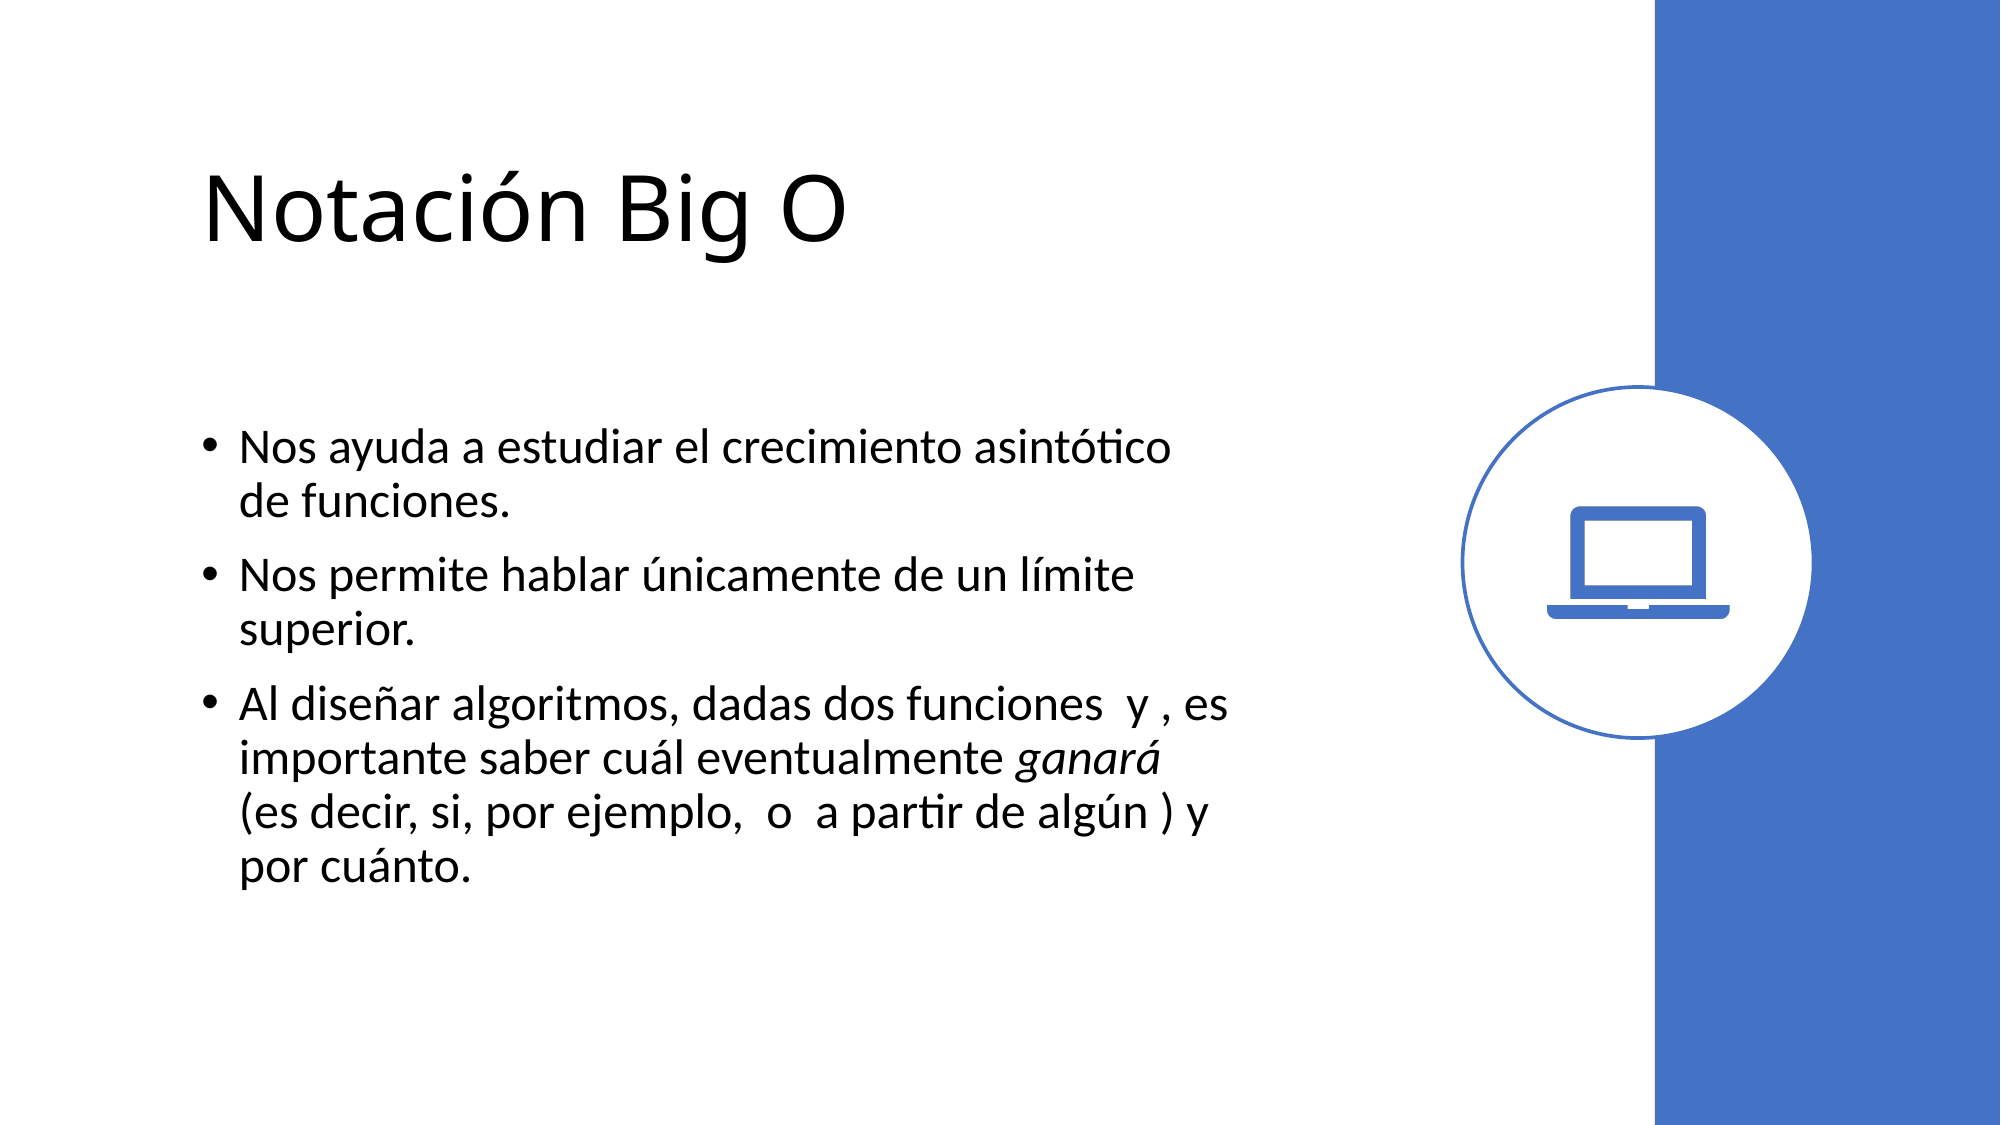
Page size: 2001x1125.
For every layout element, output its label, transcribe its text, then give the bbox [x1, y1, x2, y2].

text_box [1461, 385, 1815, 740]
title Notación Big O [186, 102, 1413, 321]
text_box [1654, 0, 2000, 1125]
picture [1544, 468, 1732, 657]
